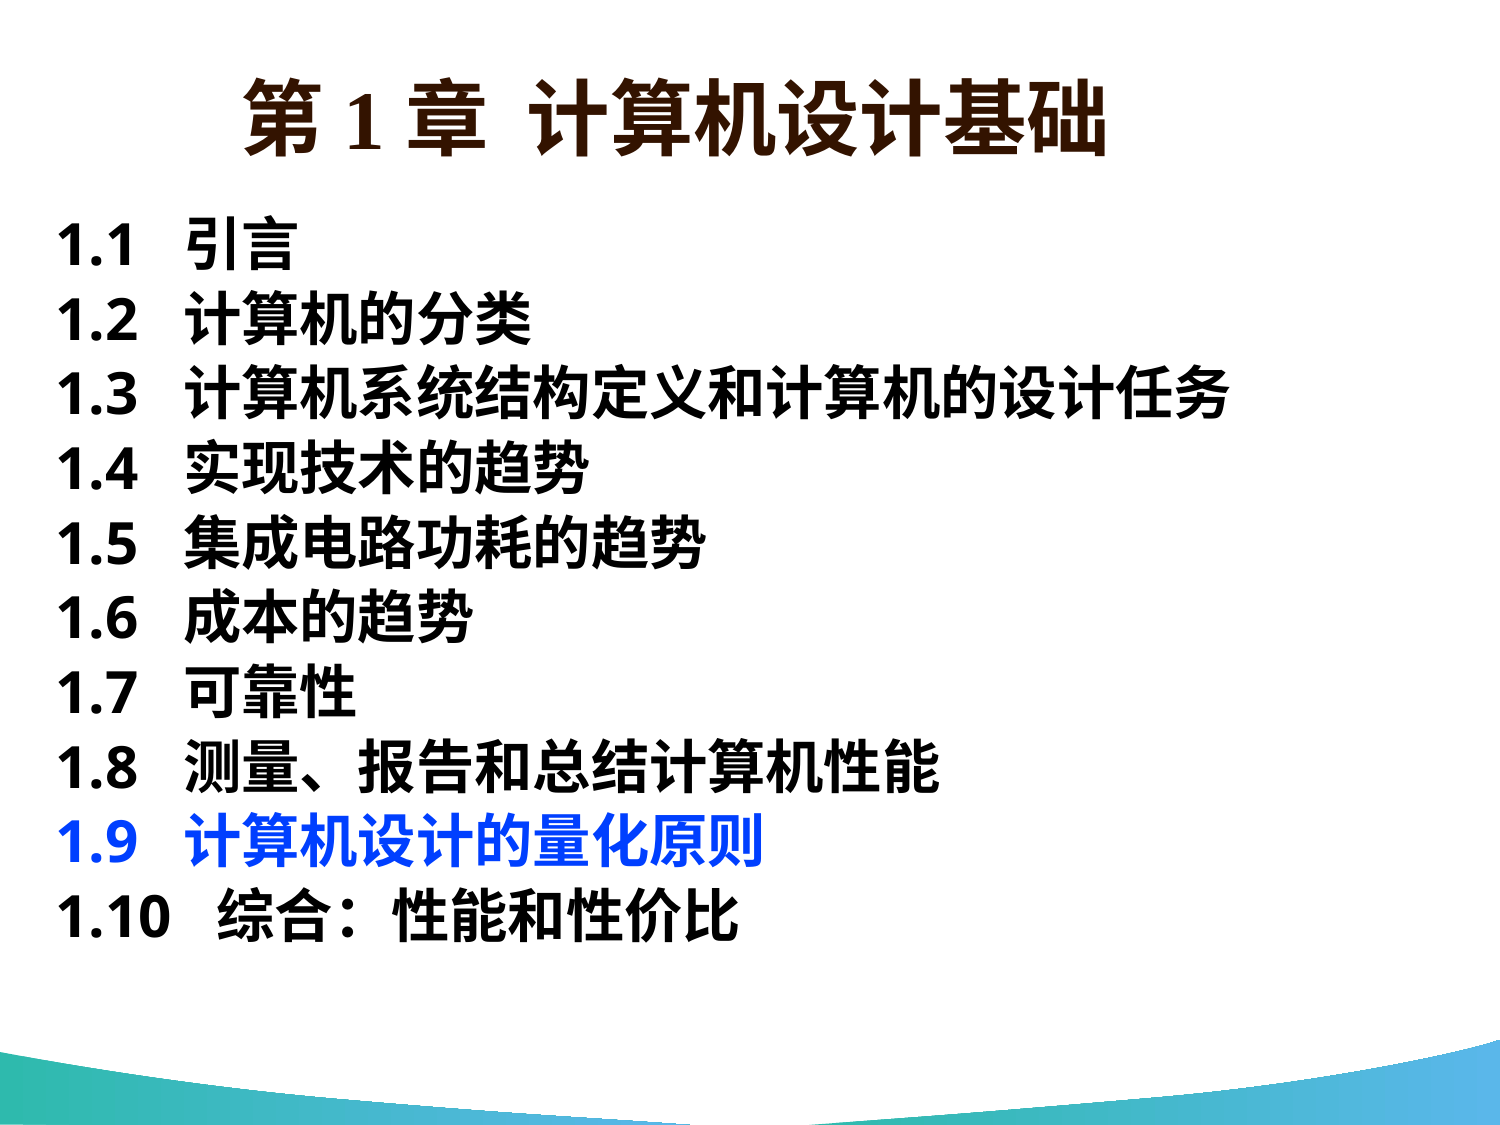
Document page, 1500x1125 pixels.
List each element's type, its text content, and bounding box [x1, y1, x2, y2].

text_box 第1章 计算机设计基础 [35, 58, 1500, 174]
text_box 1.1 引言 1.2 计算机的分类 1.3 计算机系统结构定义和计算机的设计任务 1.4 实现技术的趋势 1.5 集成电路功耗的趋势 1.6 成本的趋势 1.7 可靠性 1.8 测量、报告和总结计算机性能 1.9 计算机设计的量化原则 1.10 综合：性能和性价比 [41, 207, 1442, 1061]
